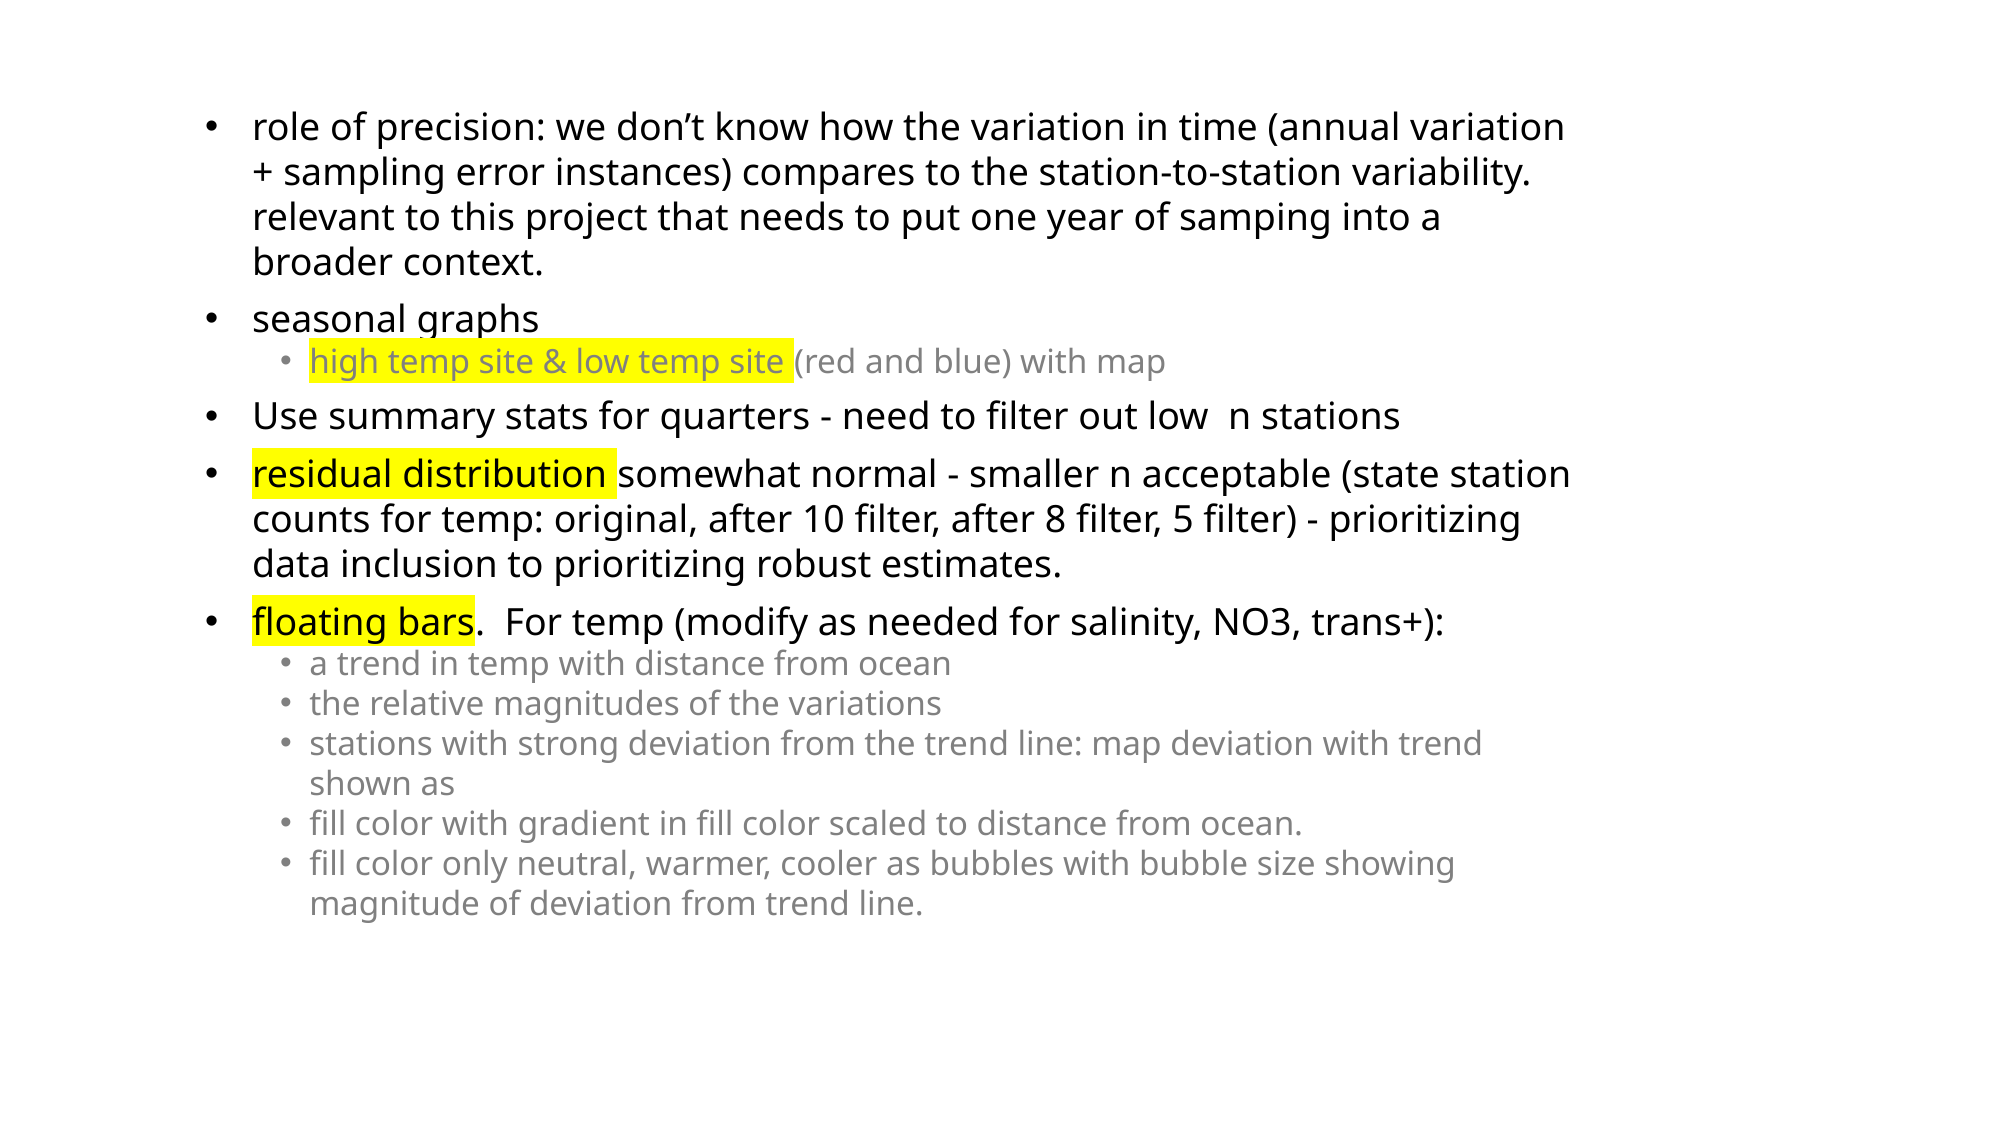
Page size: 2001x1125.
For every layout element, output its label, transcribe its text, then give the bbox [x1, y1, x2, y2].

text_box role of precision: we don’t know how the variation in time (annual variation + sampling error instances) compares to the station-to-station variability. relevant to this project that needs to put one year of samping into a broader context. seasonal graphs high temp site & low temp site (red and blue) with map Use summary stats for quarters - need to filter out low n stations residual distribution somewhat normal - smaller n acceptable (state station counts for temp: original, after 10 filter, after 8 filter, 5 filter) - prioritizing data inclusion to prioritizing robust estimates. floating bars. For temp (modify as needed for salinity, NO3, trans+): a trend in temp with distance from ocean the relative magnitudes of the variations stations with strong deviation from the trend line: map deviation with trend shown as fill color with gradient in fill color scaled to distance from ocean. fill color only neutral, warmer, cooler as bubbles with bubble size showing magnitude of deviation from trend line. [190, 95, 1588, 930]
